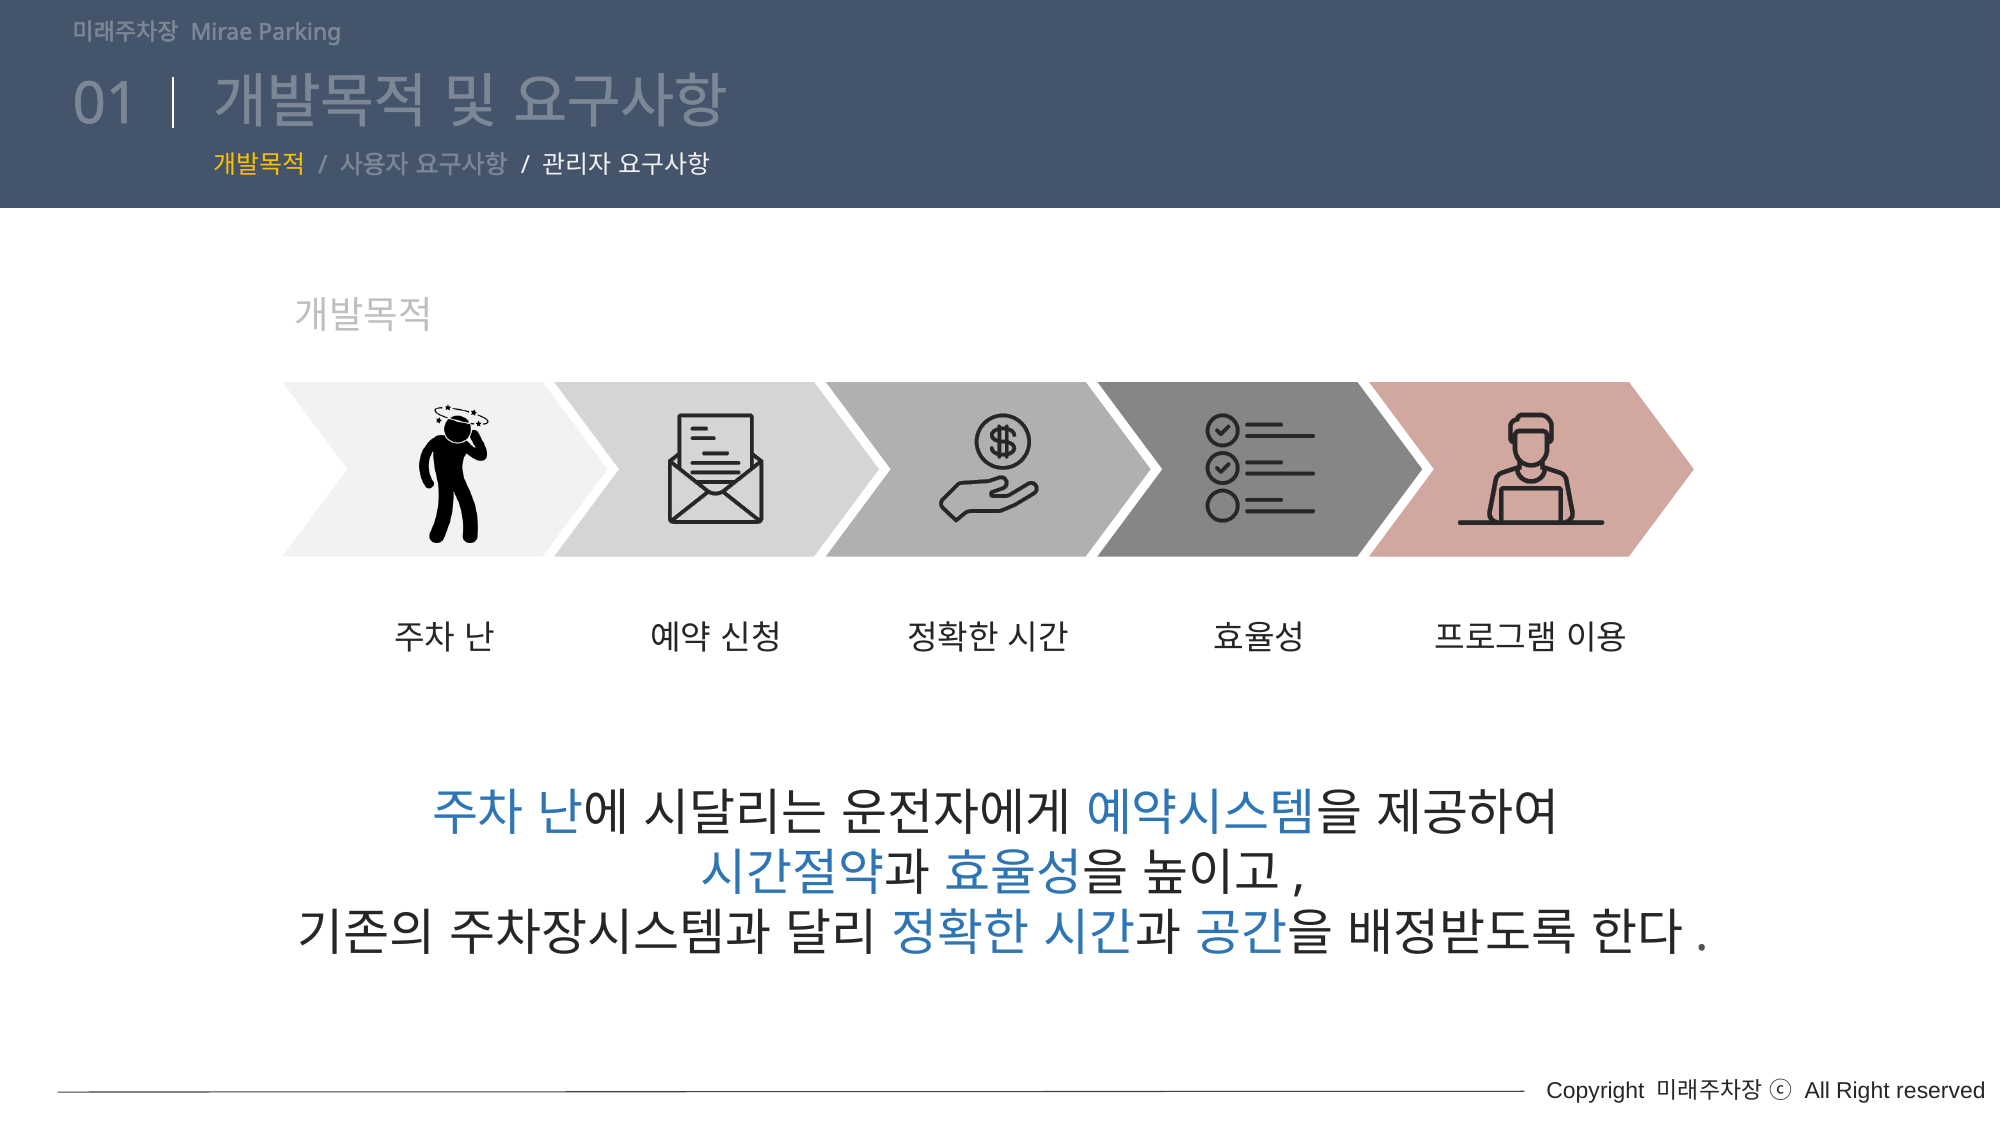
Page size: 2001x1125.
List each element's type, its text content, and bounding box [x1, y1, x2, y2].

text_box 주차 난에 시달리는 운전자에게 예약시스템을 제공하여 시간절약과 효율성을 높이고, 기존의 주차장시스템과 달리 정확한 시간과 공간을 배정받도록 한다. [95, 773, 1911, 969]
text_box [939, 413, 1039, 523]
text_box [1458, 412, 1605, 525]
list 개발목적 / 사용자 요구사항 / 관리자 요구사항 [198, 147, 883, 184]
picture [384, 404, 523, 543]
text_box [549, 379, 882, 559]
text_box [668, 413, 764, 524]
text_box [821, 379, 1154, 559]
title 개발목적 및 요구사항 [198, 63, 883, 143]
text_box 프로그램 이용 [1414, 608, 1648, 664]
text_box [1205, 413, 1315, 523]
text_box 개발목적 [280, 283, 552, 343]
text_box [278, 379, 611, 559]
text_box [1093, 379, 1426, 559]
text_box 정확한 시간 [880, 608, 1096, 664]
text_box 주차 난 [348, 608, 541, 664]
text_box [1364, 379, 1697, 559]
text_box 예약 신청 [620, 608, 812, 664]
list 01 [57, 65, 199, 144]
list 미래주차장 Mirae Parking [57, 12, 407, 53]
text_box 효율성 [1143, 608, 1376, 664]
